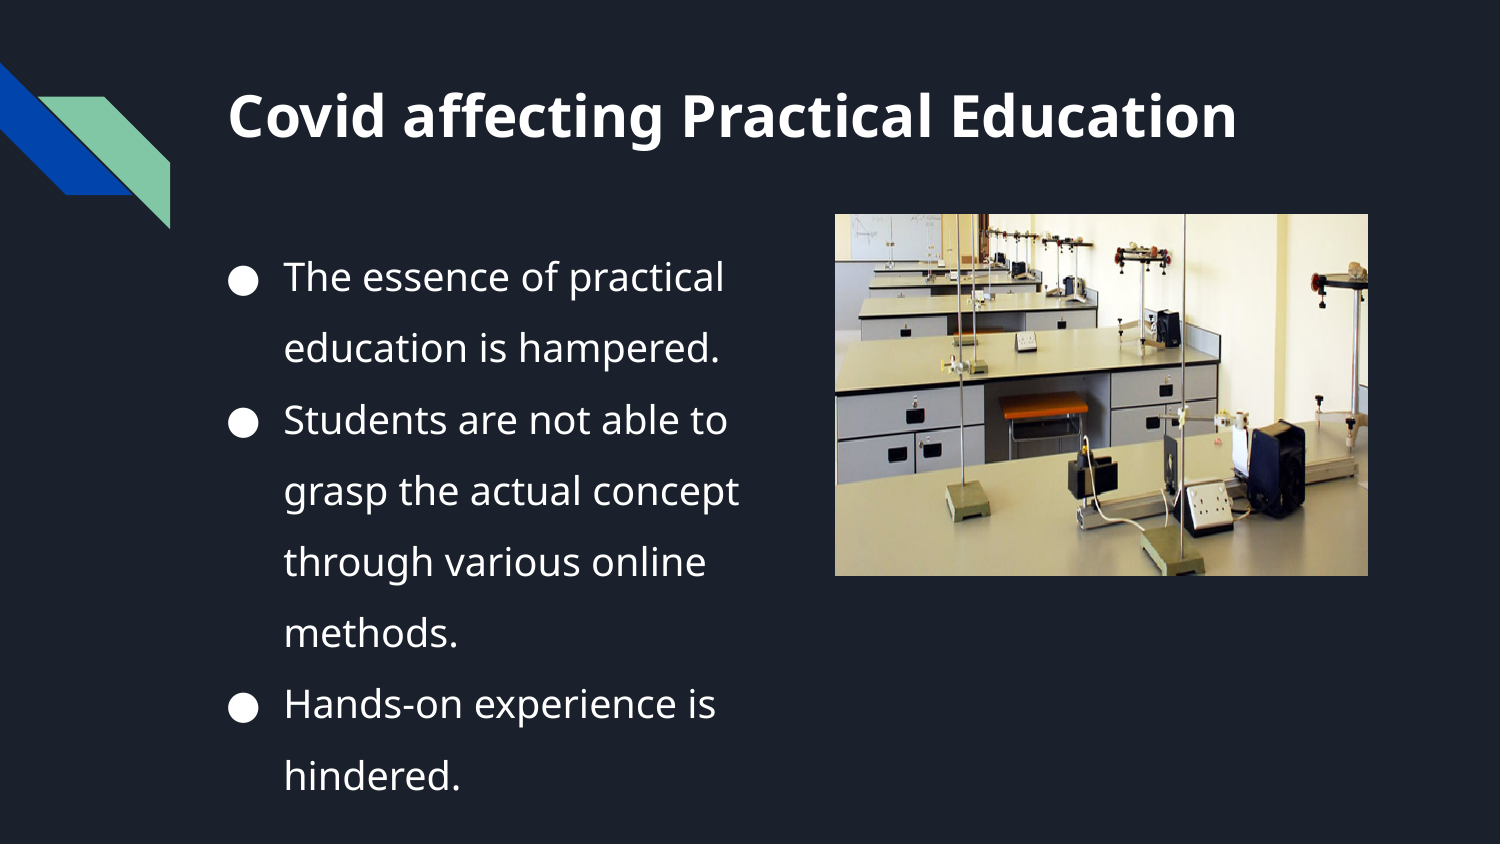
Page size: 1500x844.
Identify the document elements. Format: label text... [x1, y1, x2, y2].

picture [835, 214, 1368, 576]
title Covid affecting Practical Education [212, 64, 1368, 213]
text_box The essence of practical education is hampered. Students are not able to grasp the actual concept through various online methods. Hands-on experience is hindered. [193, 213, 848, 814]
